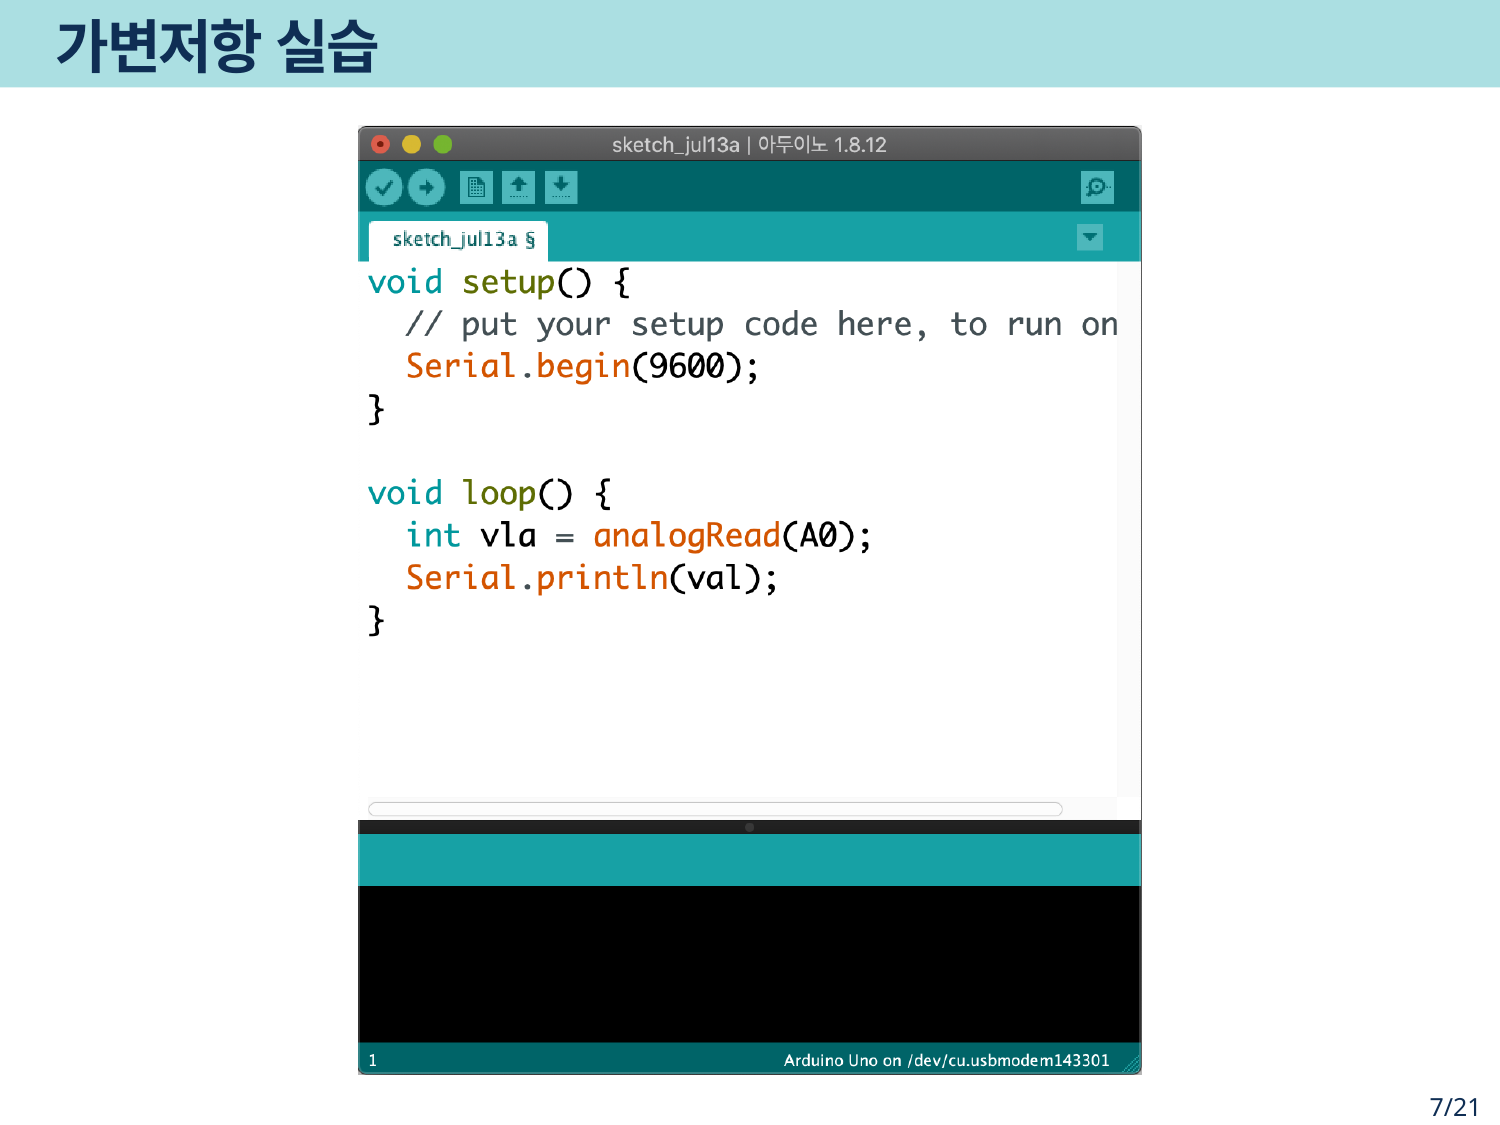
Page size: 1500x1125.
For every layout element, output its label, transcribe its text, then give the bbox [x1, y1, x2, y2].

title 가변저항 실습 [40, 5, 1288, 84]
picture [358, 125, 1142, 1075]
